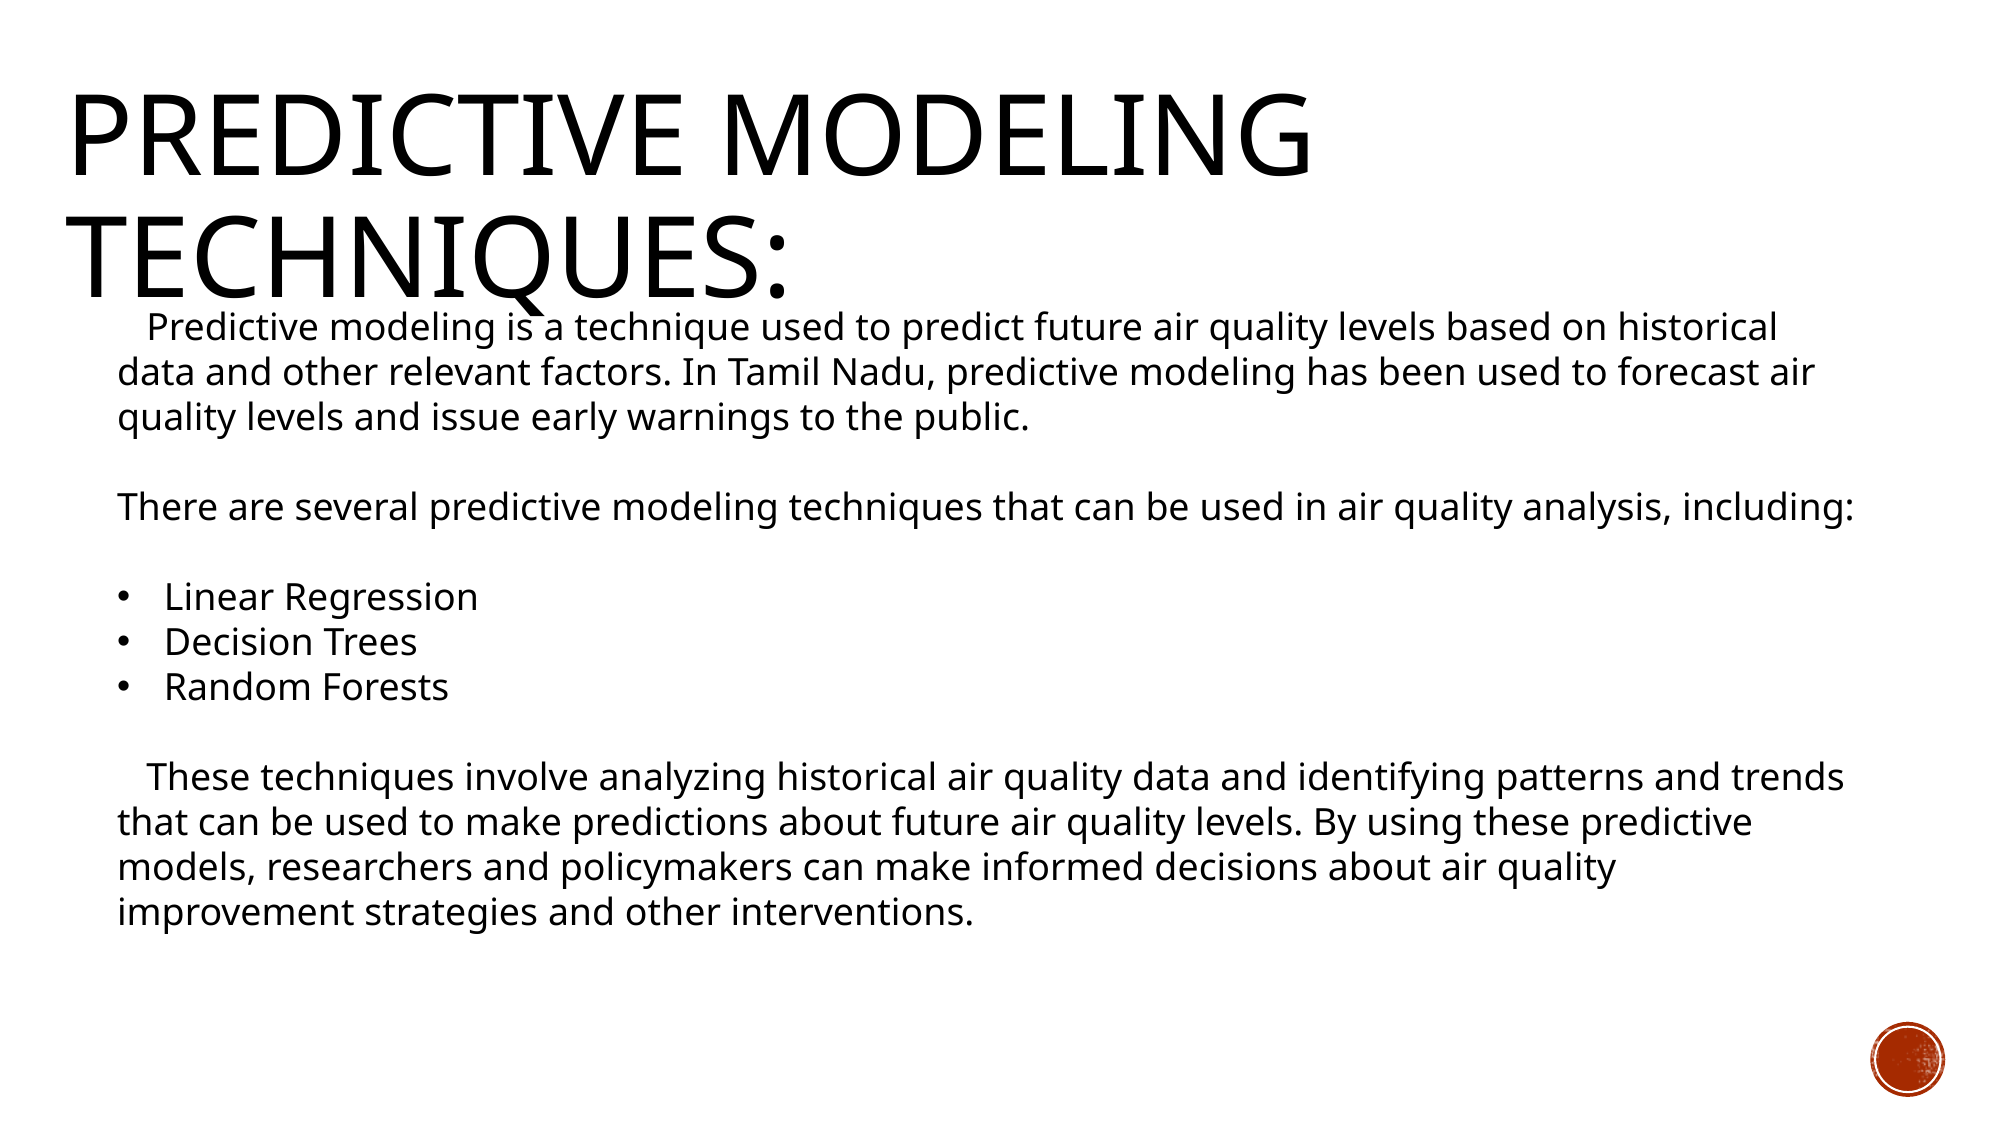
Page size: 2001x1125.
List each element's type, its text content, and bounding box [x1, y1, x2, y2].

title PREDICTIVE MODELING TECHNIQUES: [50, 68, 1701, 333]
text_box Predictive modeling is a technique used to predict future air quality levels based on historical data and other relevant factors. In Tamil Nadu, predictive modeling has been used to forecast air quality levels and issue early warnings to the public. There are several predictive modeling techniques that can be used in air quality analysis, including: Linear Regression Decision Trees Random Forests These techniques involve analyzing historical air quality data and identifying patterns and trends that can be used to make predictions about future air quality levels. By using these predictive models, researchers and policymakers can make informed decisions about air quality improvement strategies and other interventions. [102, 295, 1878, 941]
